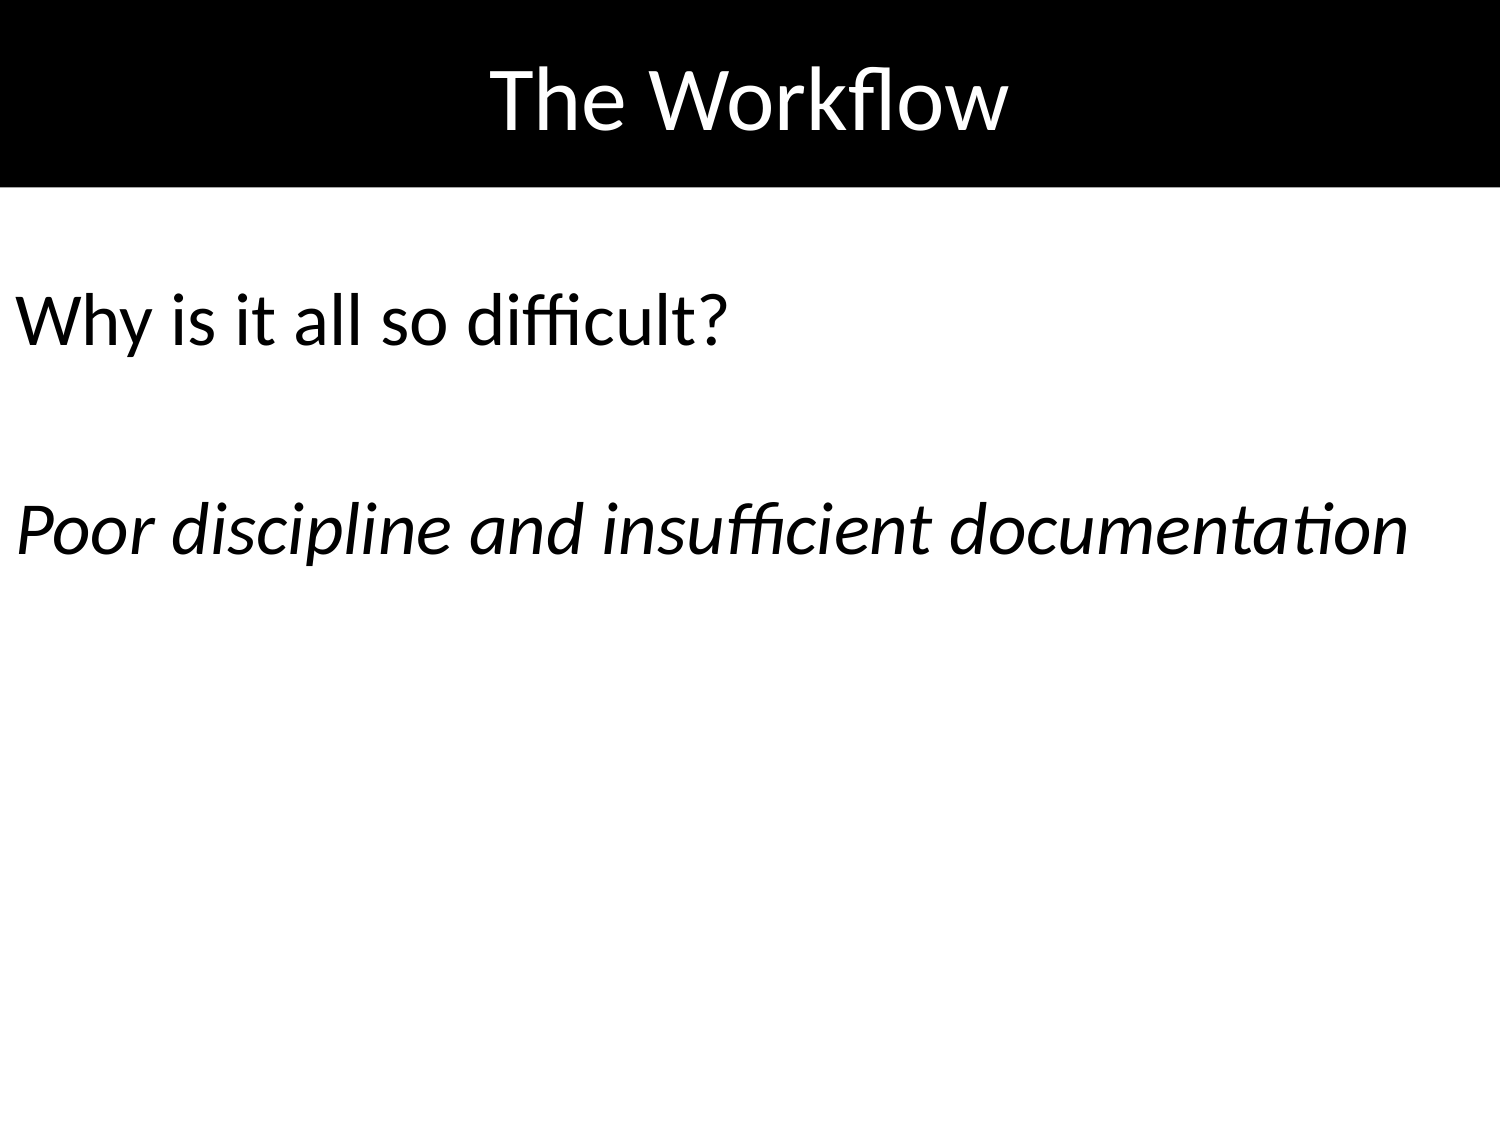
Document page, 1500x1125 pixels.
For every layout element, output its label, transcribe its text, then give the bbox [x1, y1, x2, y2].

title The Workflow [0, 0, 1500, 188]
list Why is it all so difficult? Poor discipline and insufficient documentation [0, 262, 1500, 1125]
